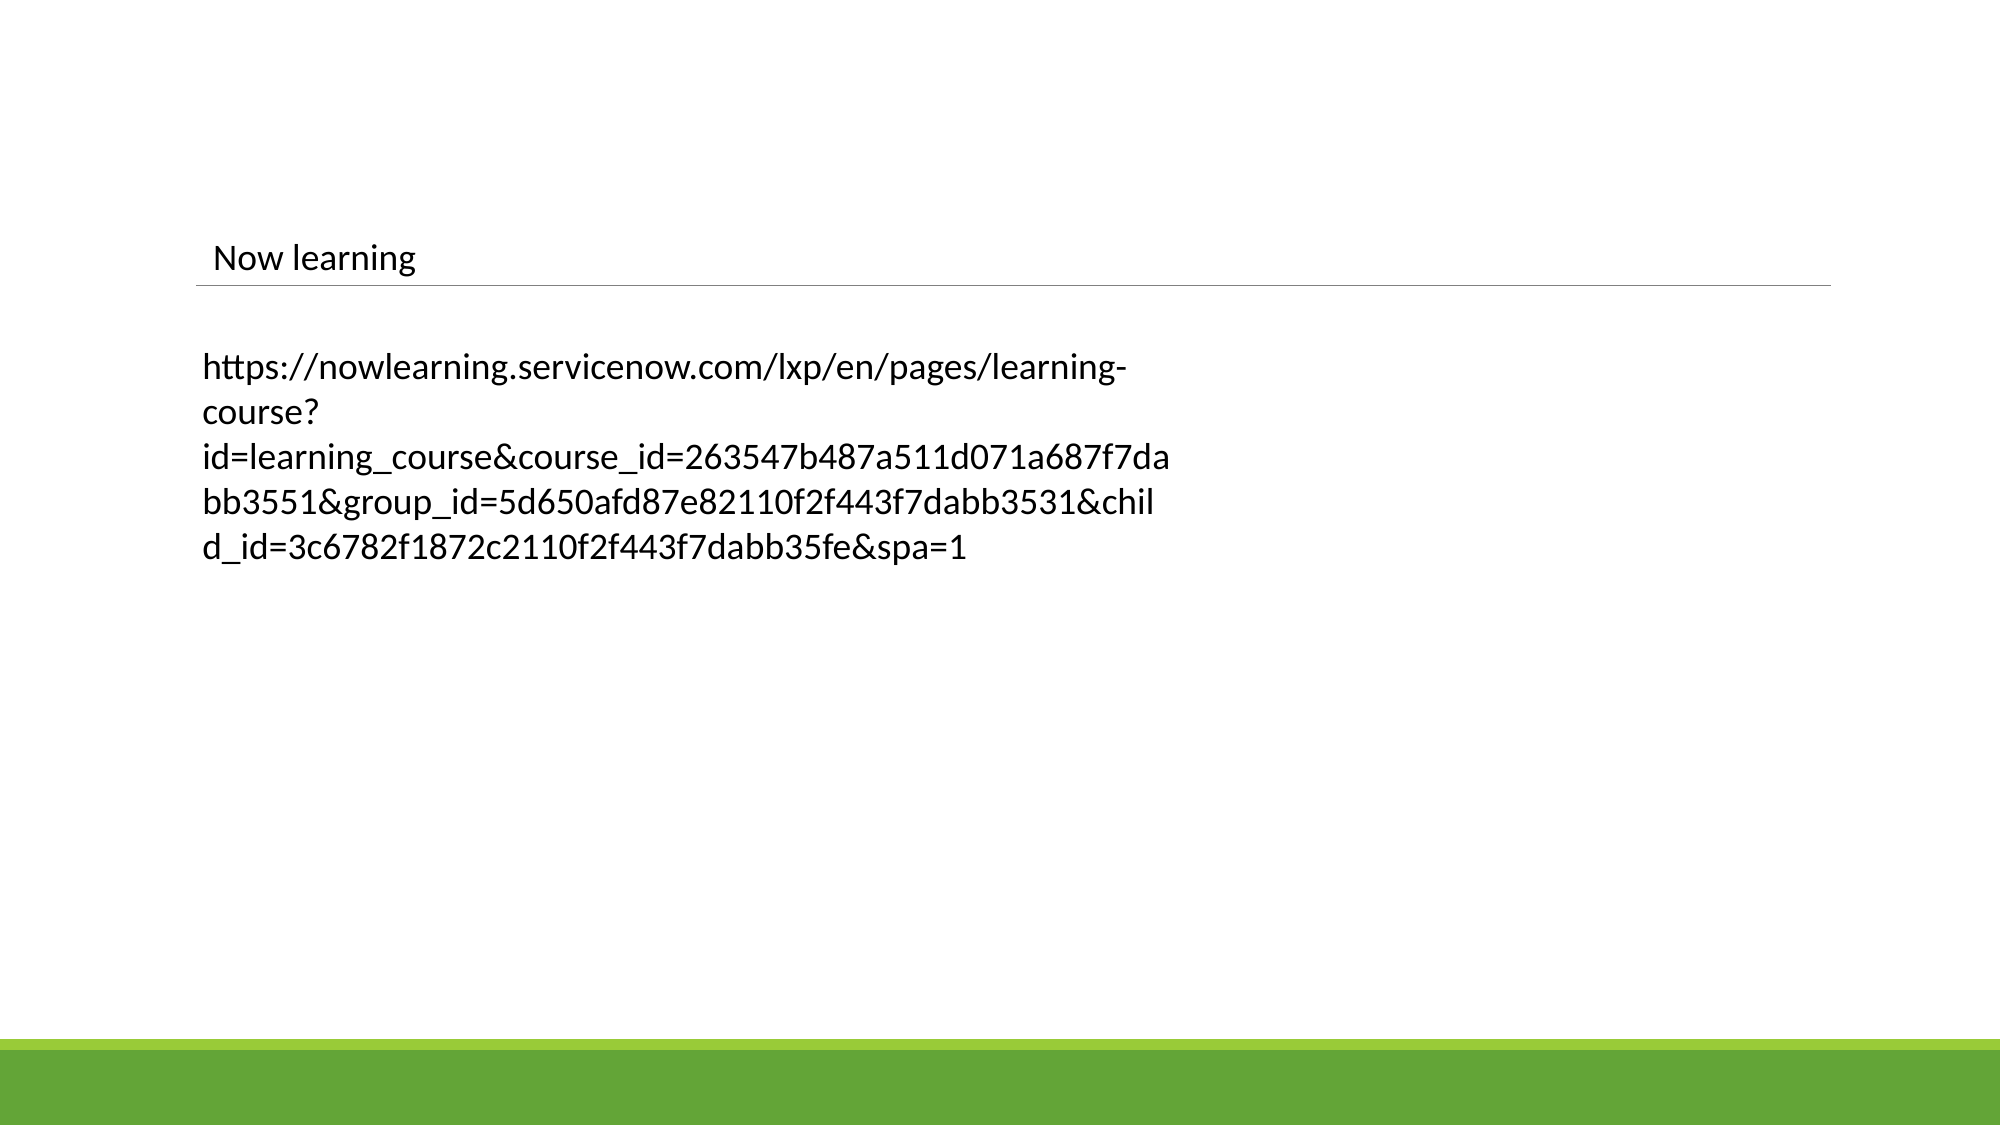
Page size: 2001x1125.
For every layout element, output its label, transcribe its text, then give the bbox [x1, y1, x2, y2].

text_box https://nowlearning.servicenow.com/lxp/en/pages/learning-course?id=learning_course&course_id=263547b487a511d071a687f7dabb3551&group_id=5d650afd87e82110f2f443f7dabb3531&child_id=3c6782f1872c2110f2f443f7dabb35fe&spa=1 [187, 334, 1188, 575]
text_box Now learning [198, 225, 1149, 285]
